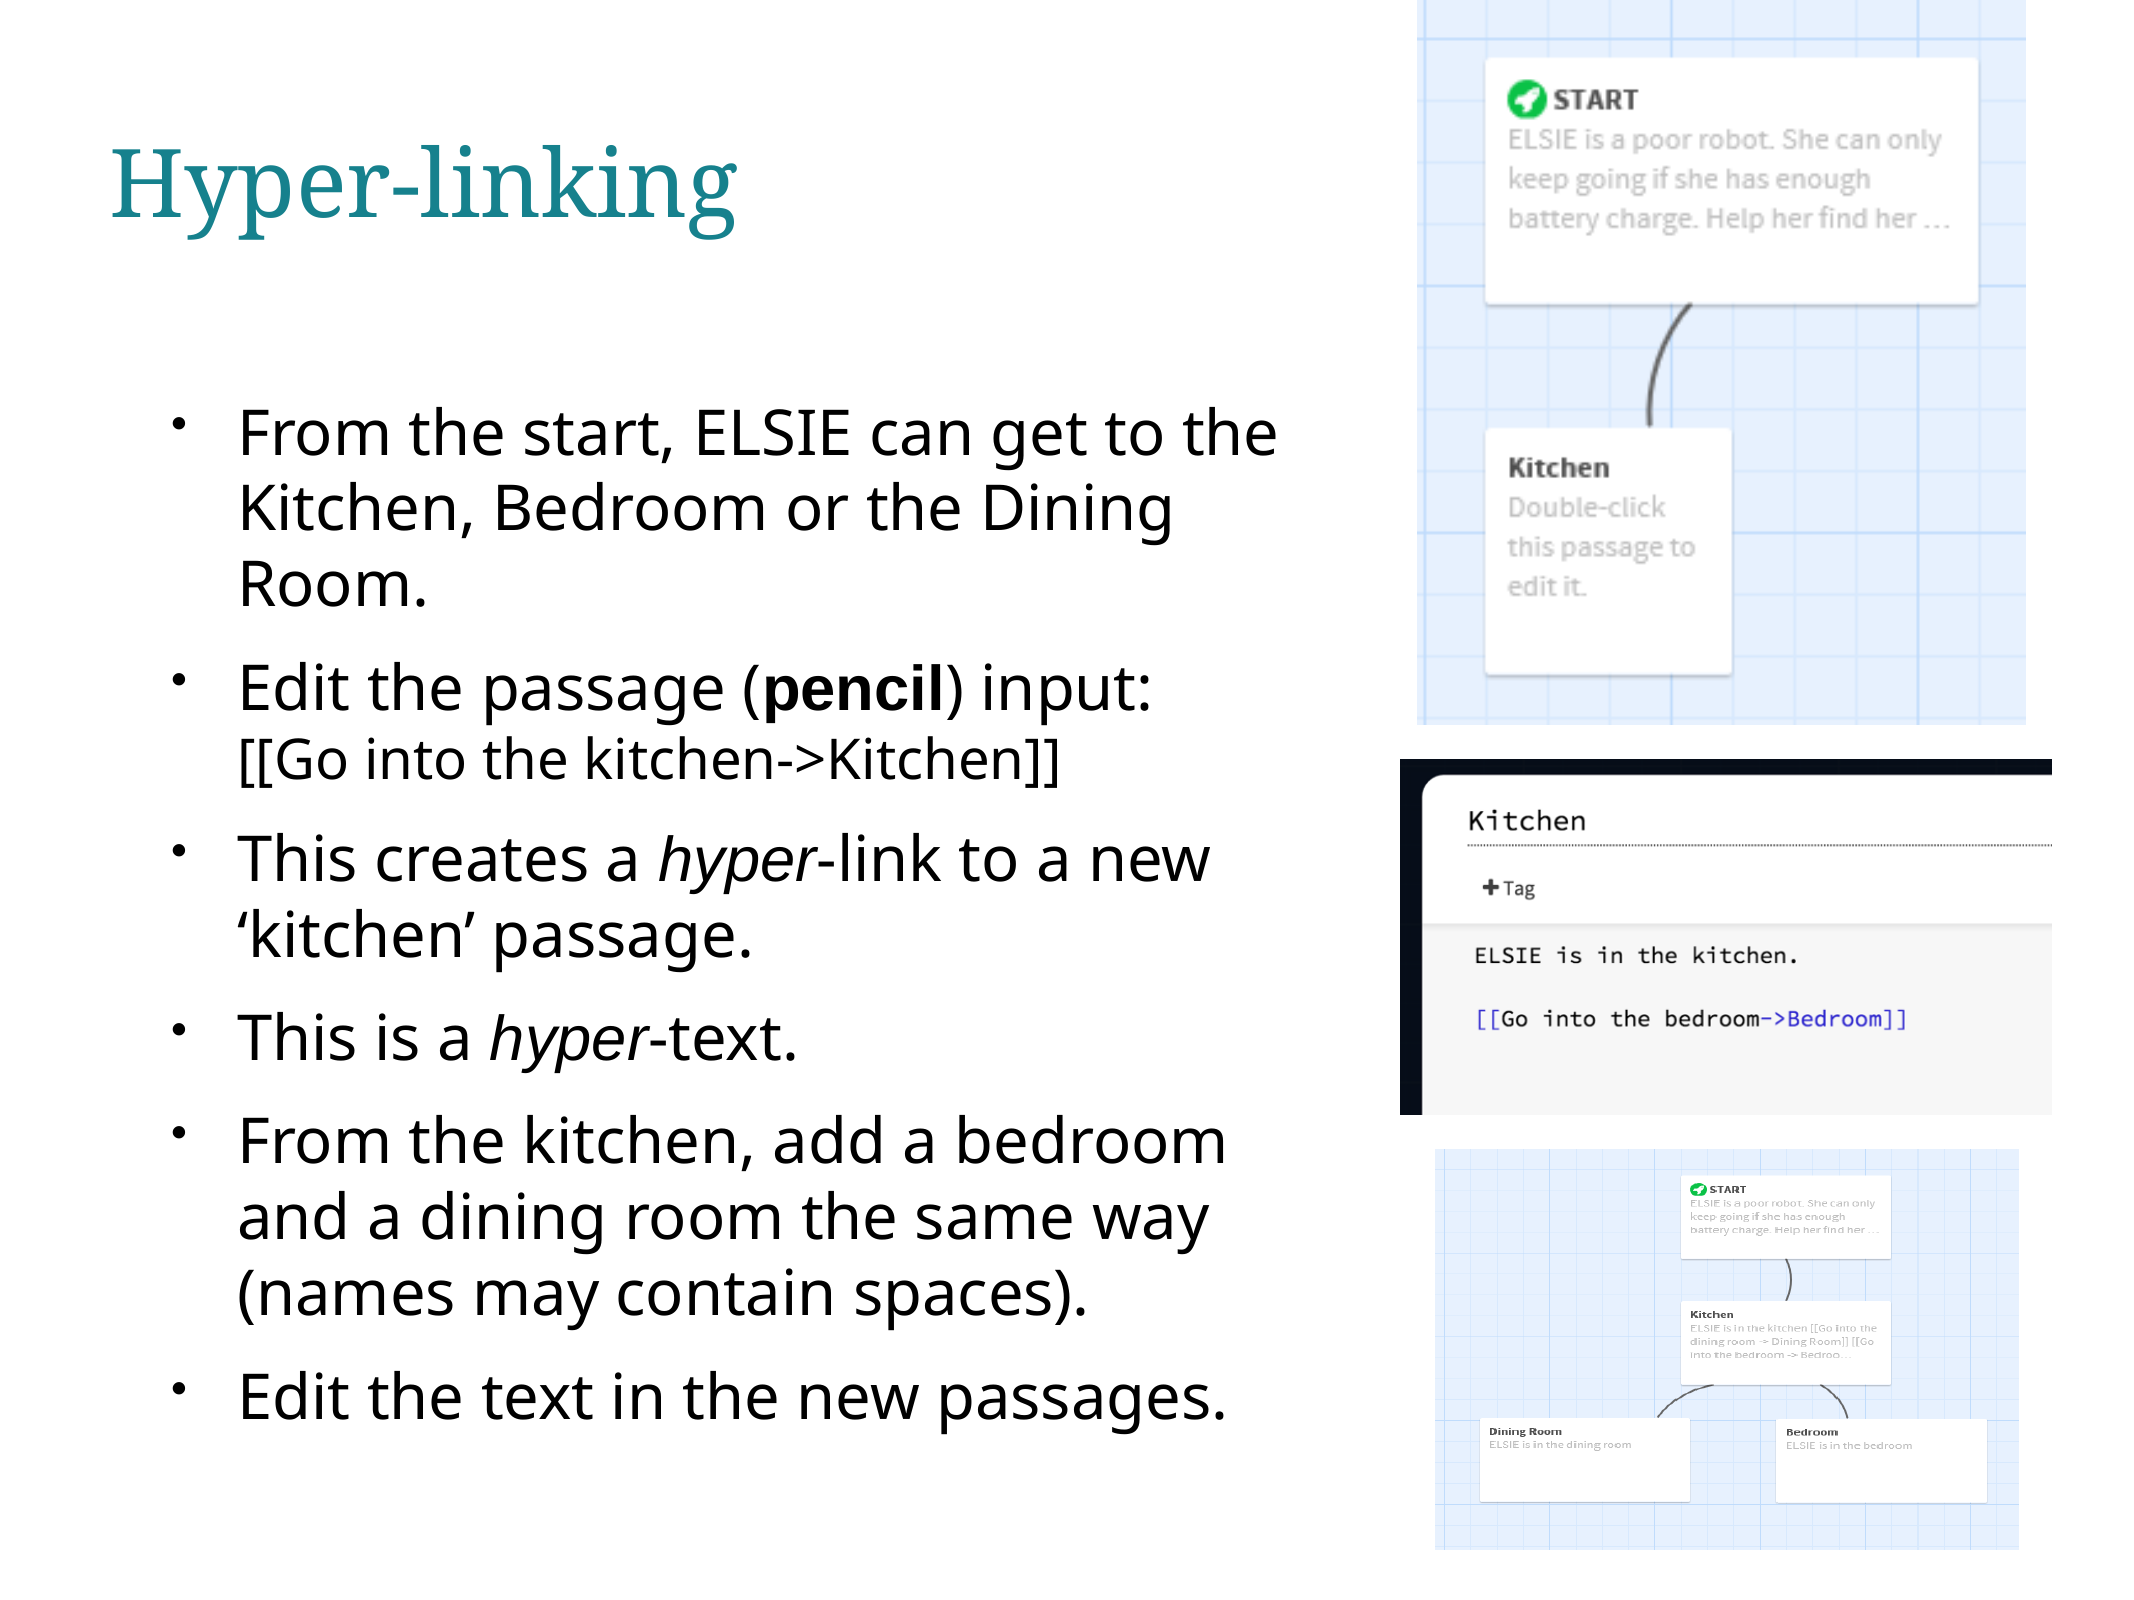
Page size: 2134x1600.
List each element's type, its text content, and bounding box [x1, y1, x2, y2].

text_box From the start, ELSIE can get to the Kitchen, Bedroom or the Dining Room. Edit the passage (pencil) input: [[Go into the kitchen->Kitchen]] This creates a hyper-link to a new ‘kitchen’ passage. This is a hyper-text. From the kitchen, add a bedroom and a dining room the same way (names may contain spaces). Edit the text in the new passages. [156, 384, 1359, 1459]
list Hyper-linking [108, 103, 156, 247]
text_box [156, 72, 1411, 364]
picture [1416, 0, 2026, 725]
picture [1399, 759, 2052, 1115]
picture [1434, 1148, 2020, 1551]
